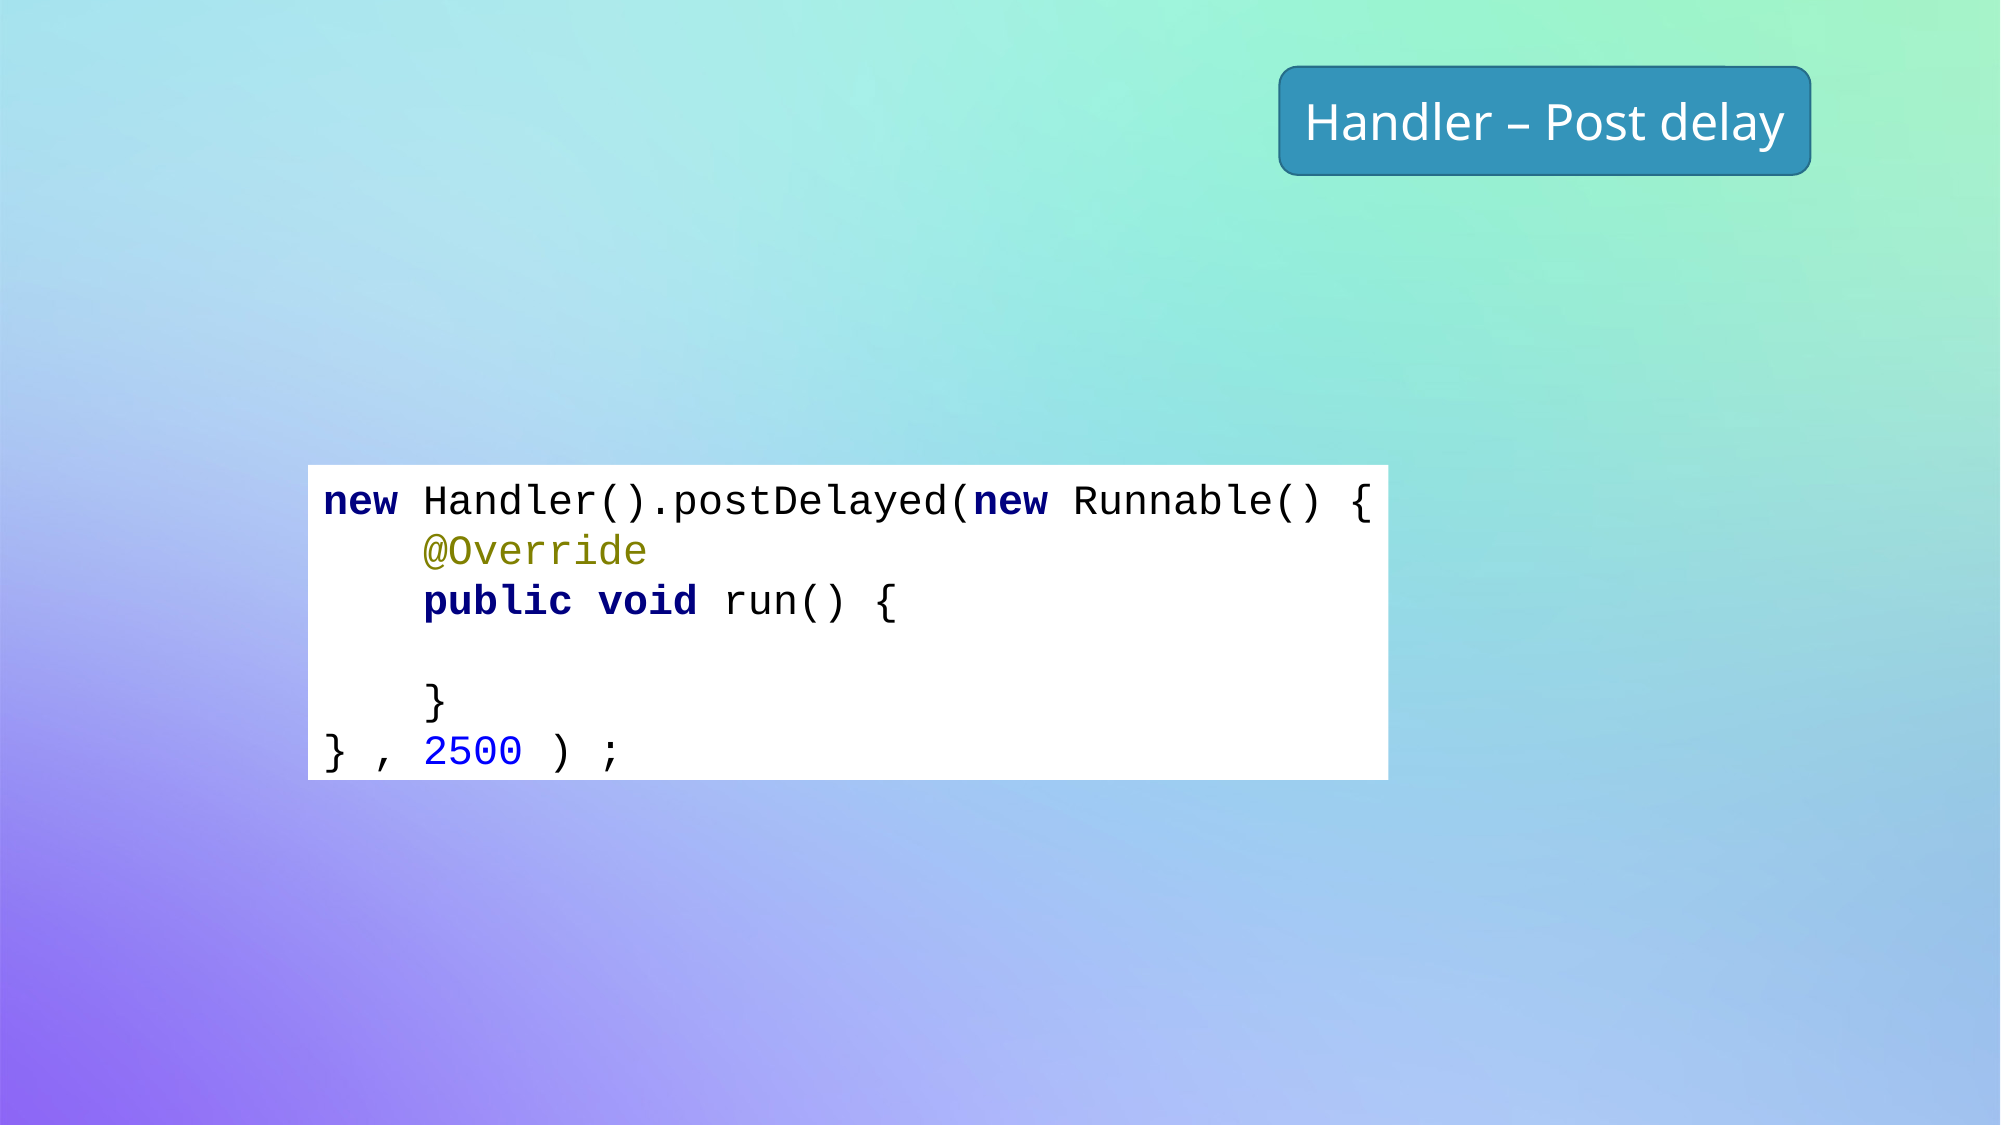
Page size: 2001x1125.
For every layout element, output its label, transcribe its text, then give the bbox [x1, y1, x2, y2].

text_box Handler – Post delay [1278, 65, 1812, 176]
picture [0, 0, 2001, 1125]
text_box new Handler().postDelayed(new Runnable() { @Override public void run() { } } , 2500 ) ; [308, 464, 1389, 780]
